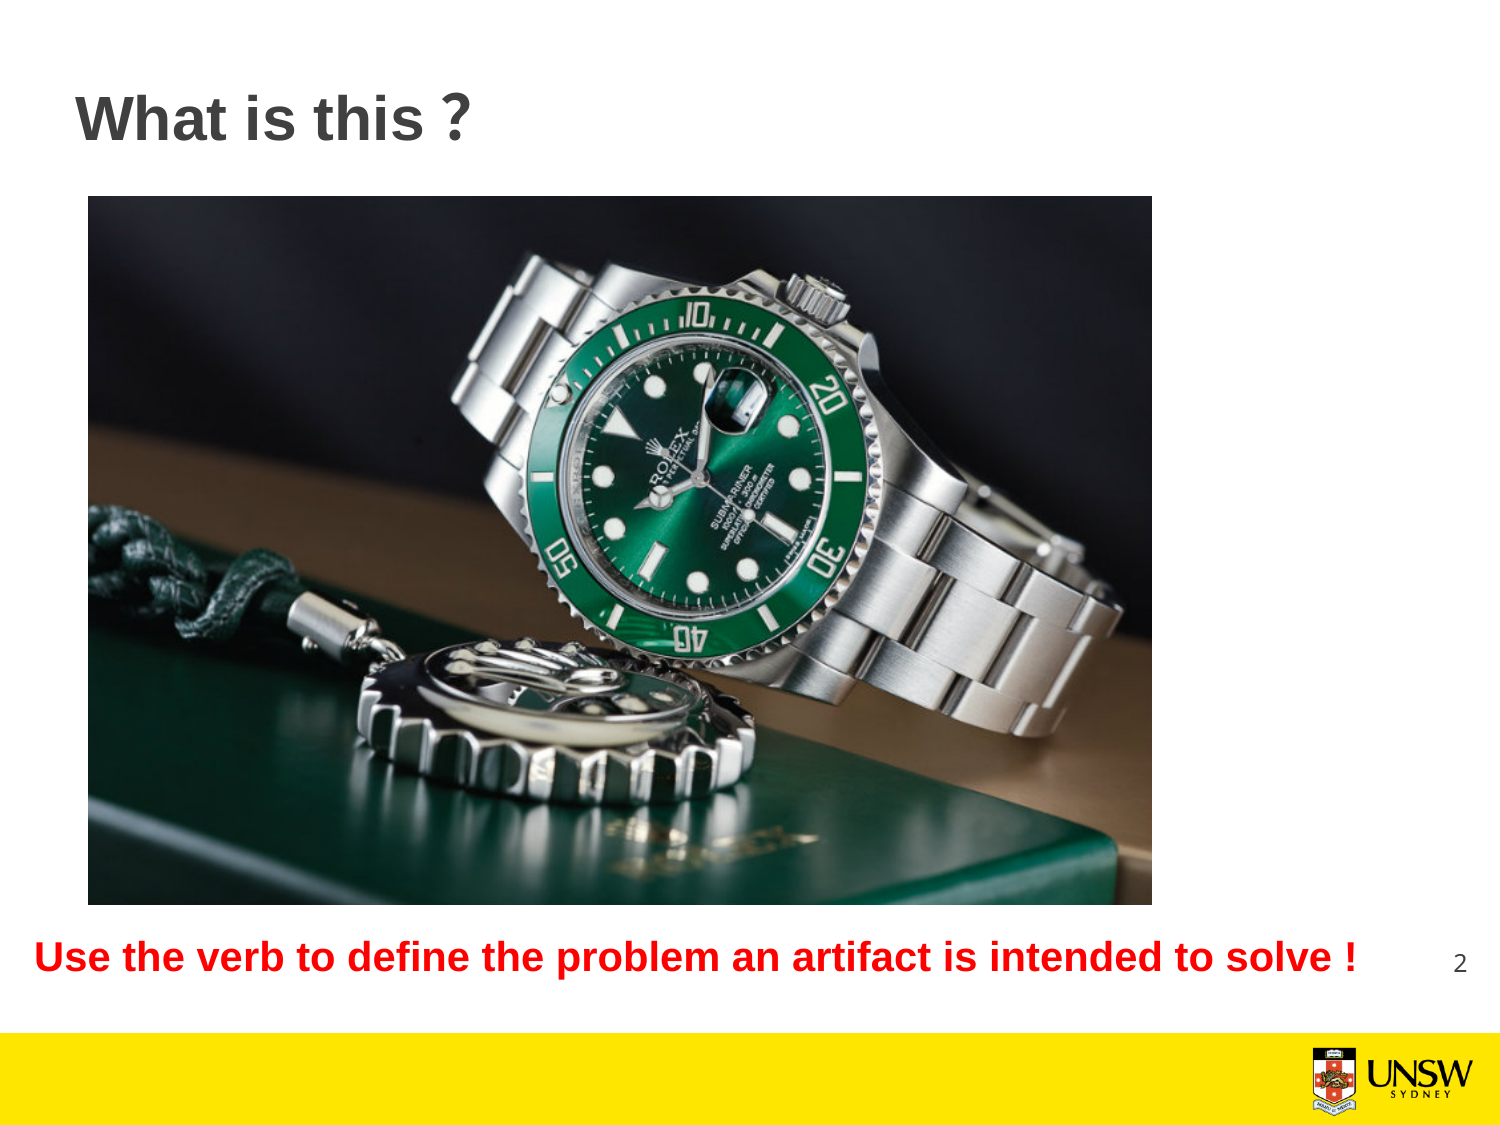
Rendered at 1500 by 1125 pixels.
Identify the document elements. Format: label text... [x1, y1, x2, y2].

title What is this？ [75, 78, 1425, 173]
text_box Use the verb to define the problem an artifact is intended to solve ! [19, 922, 1486, 987]
picture [0, 0, 1500, 1125]
